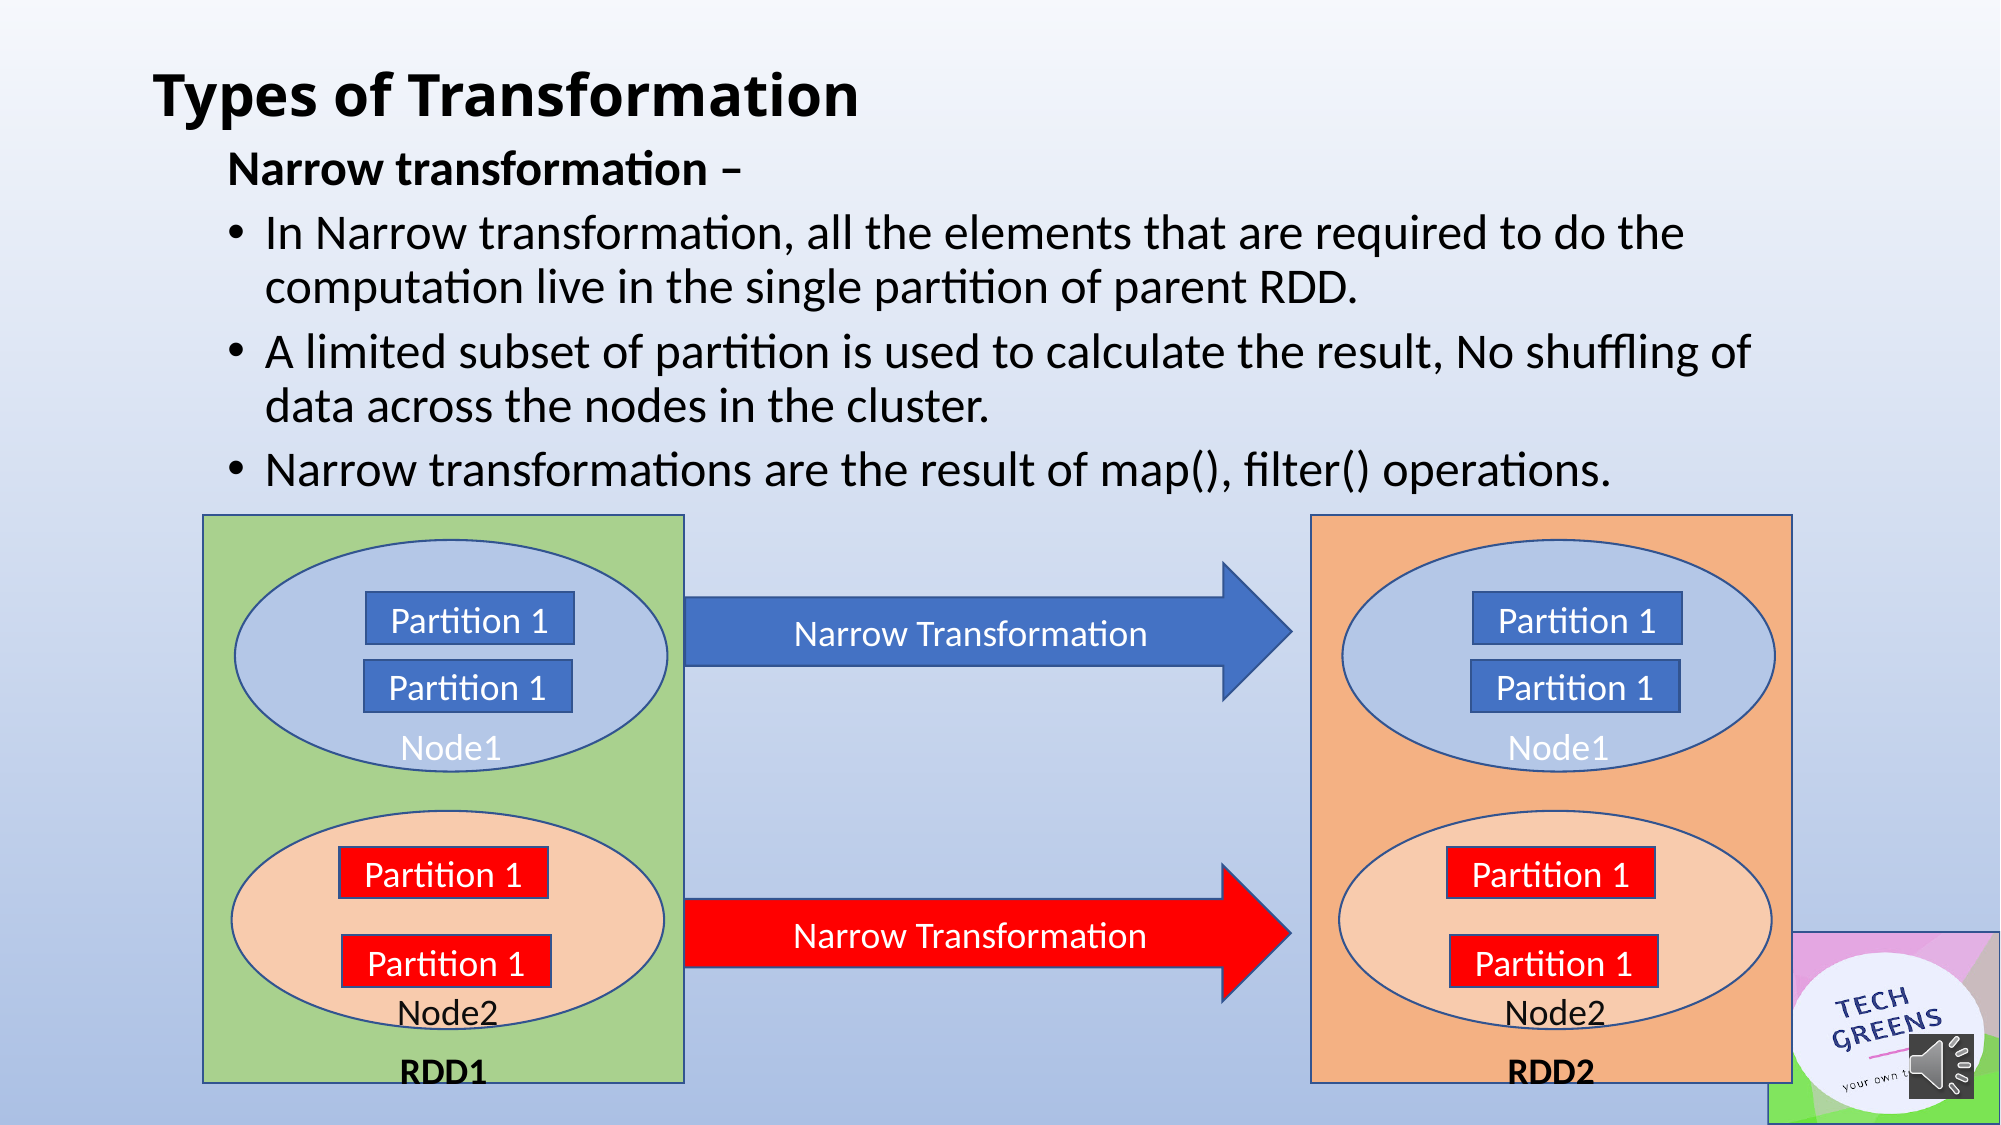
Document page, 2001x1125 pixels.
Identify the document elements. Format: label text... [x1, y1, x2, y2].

text_box Partition 1 [1446, 846, 1656, 899]
list Narrow transformation – In Narrow transformation, all the elements that are required to do the computation live in the single partition of parent RDD. A limited subset of partition is used to calculate the result, No shuffling of data across the nodes in the cluster. Narrow transformations are the result of map(), filter() operations. [137, 135, 1863, 1014]
text_box Partition 1 [341, 934, 552, 988]
text_box Partition 1 [1449, 934, 1659, 988]
text_box RDD1 [202, 514, 685, 1084]
title Types of Transformation [137, 59, 1863, 135]
text_box Partition 1 [338, 846, 549, 899]
text_box Narrow Transformation [683, 560, 1294, 703]
text_box Node2 [230, 809, 666, 1031]
text_box Node1 [1341, 538, 1776, 773]
text_box Partition 1 [363, 659, 573, 713]
text_box Partition 1 [1472, 591, 1683, 645]
text_box Node2 [1338, 809, 1773, 1031]
text_box Narrow Transformation [683, 862, 1293, 1005]
text_box Node1 [233, 538, 669, 773]
text_box RDD2 [1310, 514, 1793, 1084]
picture [1769, 933, 1999, 1123]
text_box Partition 1 [365, 591, 575, 645]
text_box Partition 1 [1470, 659, 1681, 713]
